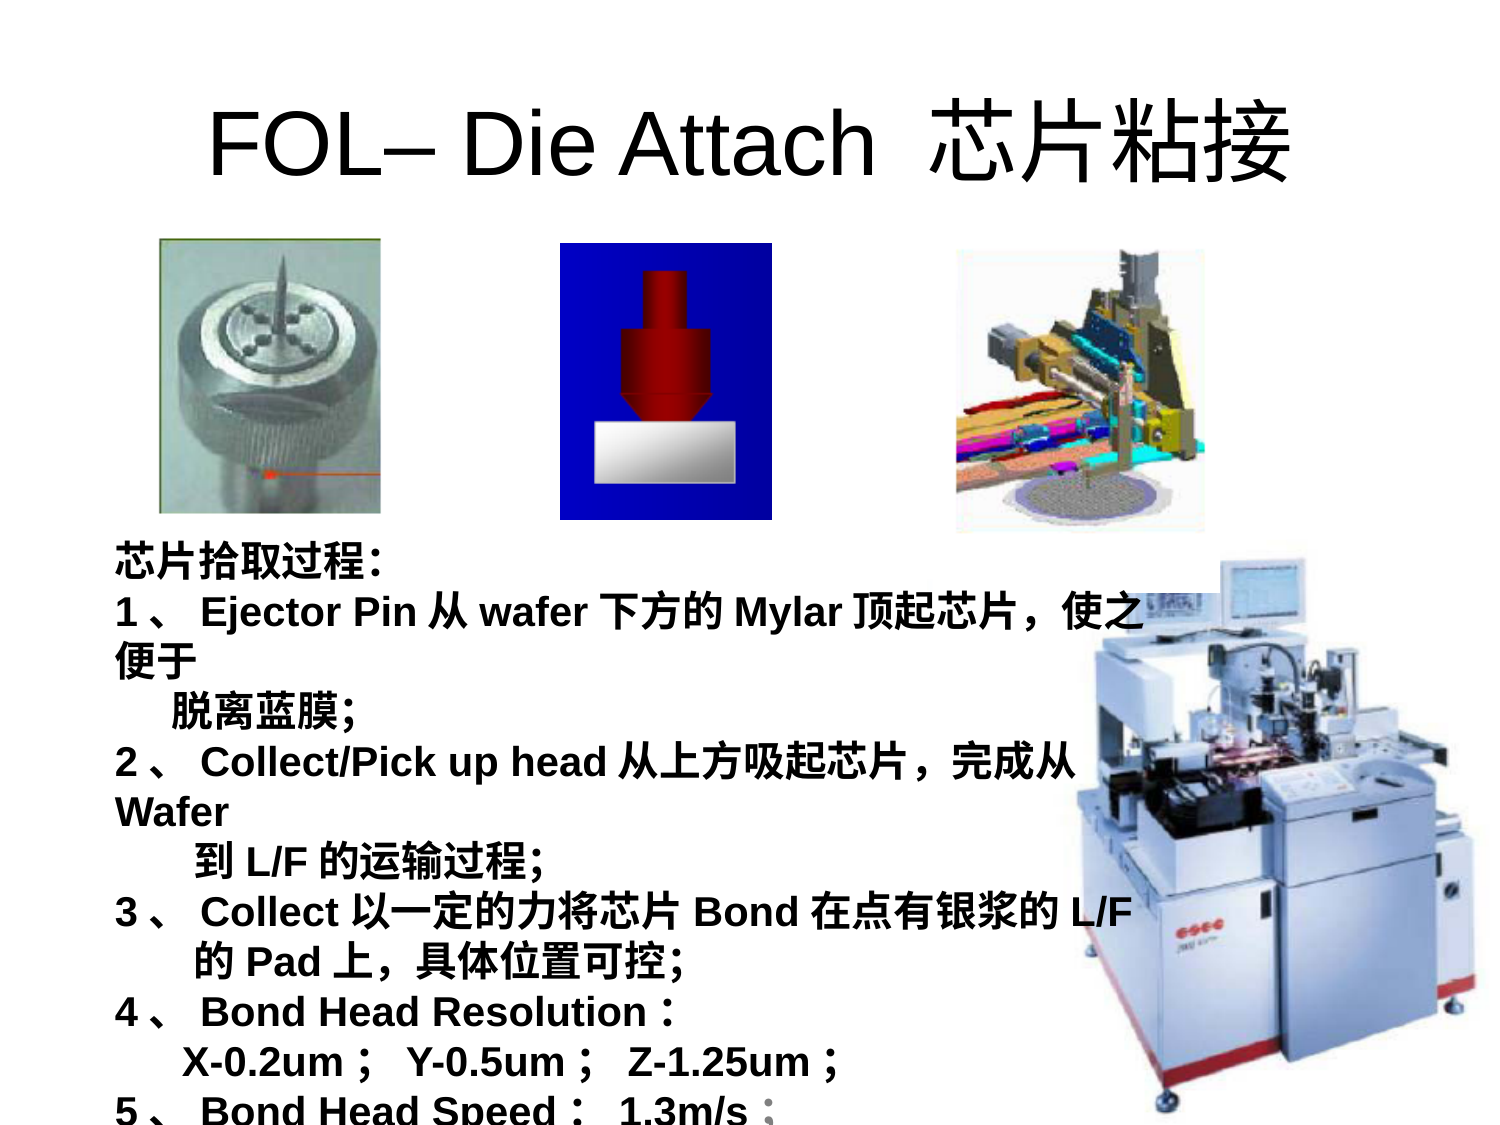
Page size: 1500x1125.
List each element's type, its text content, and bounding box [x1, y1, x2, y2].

title FOL– Die Attach 芯片粘接 [75, 45, 1425, 233]
text_box 芯片拾取过程： 1、Ejector Pin从wafer下方的Mylar顶起芯片，使之便于 脱离蓝膜； 2、Collect/Pick up head从上方吸起芯片，完成从Wafer 到L/F的运输过程； 3、Collect以一定的力将芯片Bond在点有银浆的L/F 的Pad上，具体位置可控； 4、Bond Head Resolution： X-0.2um；Y-0.5um；Z-1.25um； 5、Bond Head Speed：1.3m/s； [100, 527, 1040, 1125]
picture [147, 219, 401, 533]
picture [926, 207, 1500, 1125]
picture [560, 243, 773, 521]
